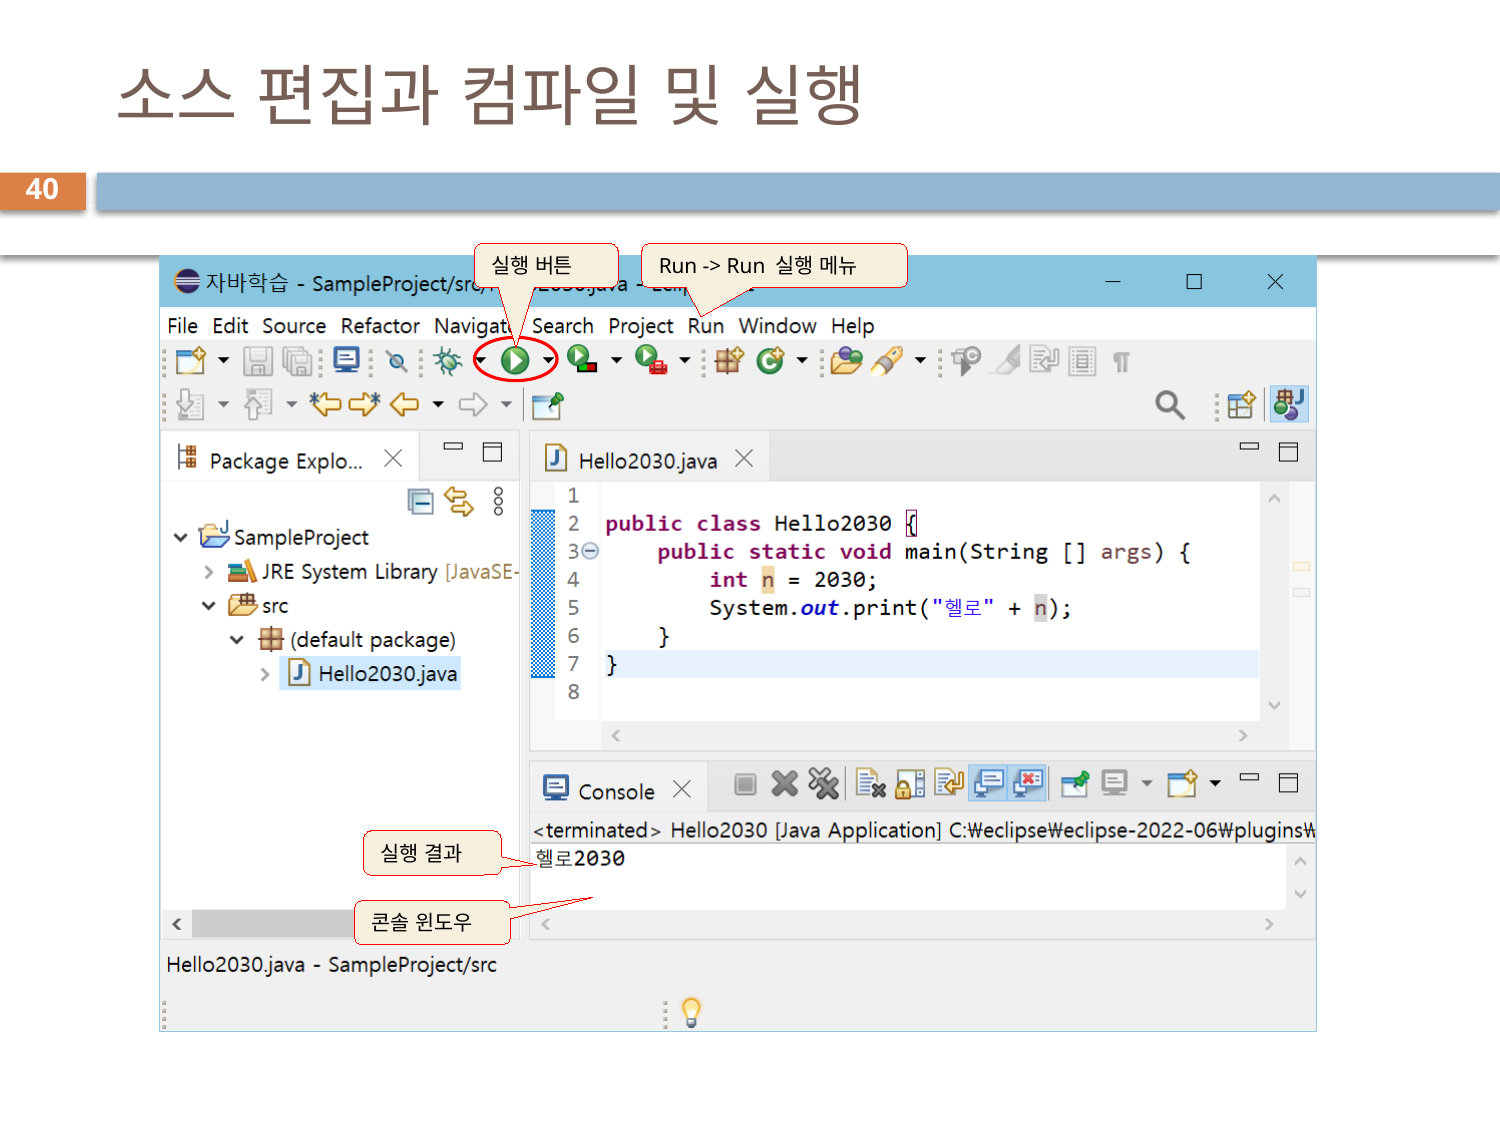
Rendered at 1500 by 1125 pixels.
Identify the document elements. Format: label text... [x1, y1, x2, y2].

text_box [0, 0, 1500, 75]
slide_number 40 [0, 170, 87, 211]
title 소스 편집과 컴파일 및 실행 [100, 75, 1438, 149]
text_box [159, 243, 1318, 1033]
